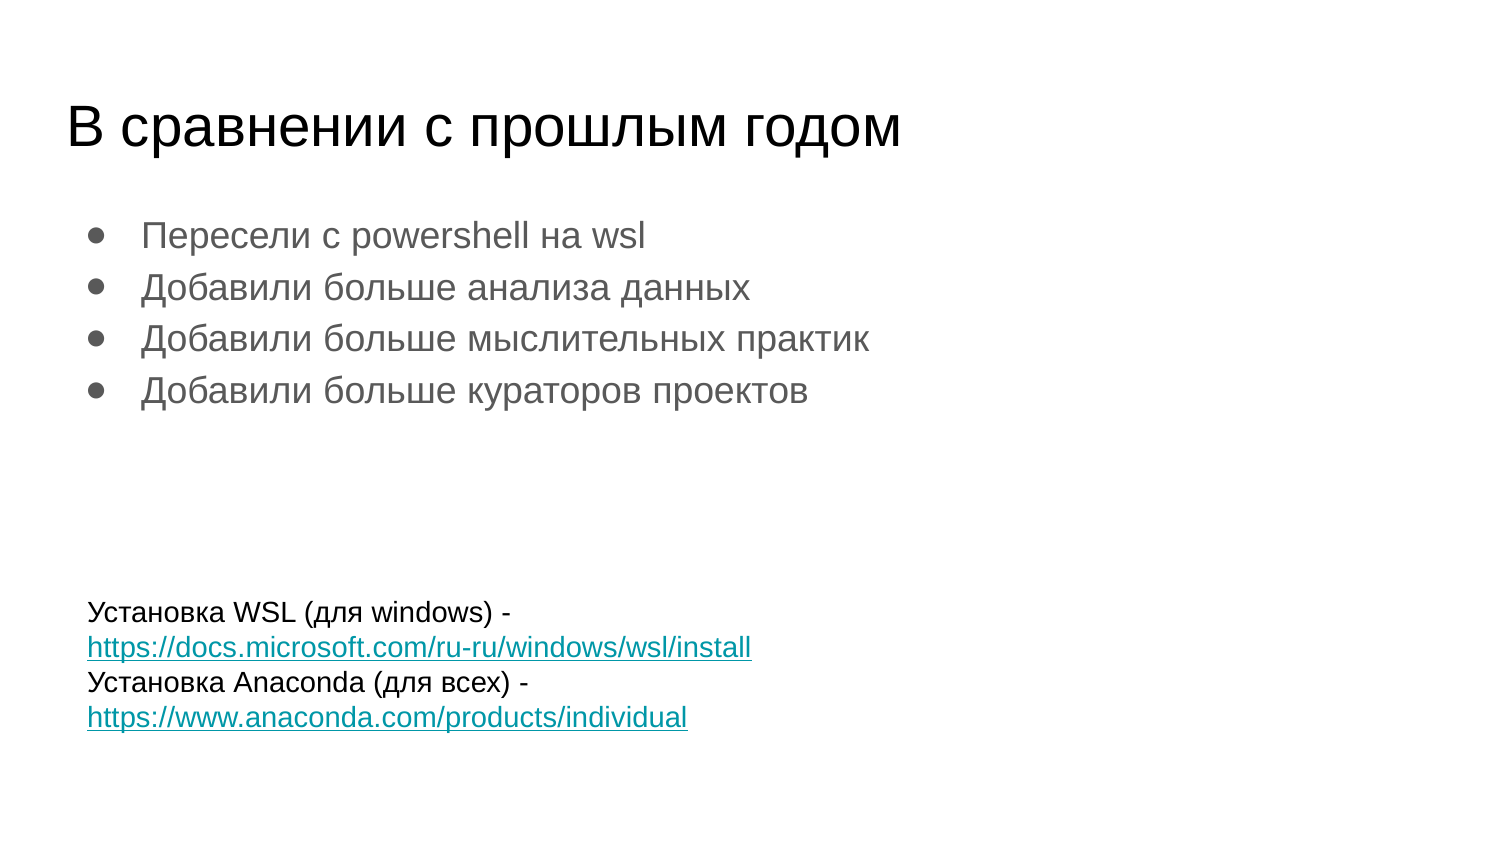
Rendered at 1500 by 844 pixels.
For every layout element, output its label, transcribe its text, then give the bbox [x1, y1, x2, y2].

title В сравнении с прошлым годом [51, 72, 1449, 167]
text_box Установка WSL (для windows) - https://docs.microsoft.com/ru-ru/windows/wsl/install Установка Anaconda (для всех) - https://www.anaconda.com/products/individual [71, 578, 1071, 749]
list Пересели с powershell на wsl Добавили больше анализа данных Добавили больше мыслительных практик Добавили больше кураторов проектов [51, 189, 1449, 750]
